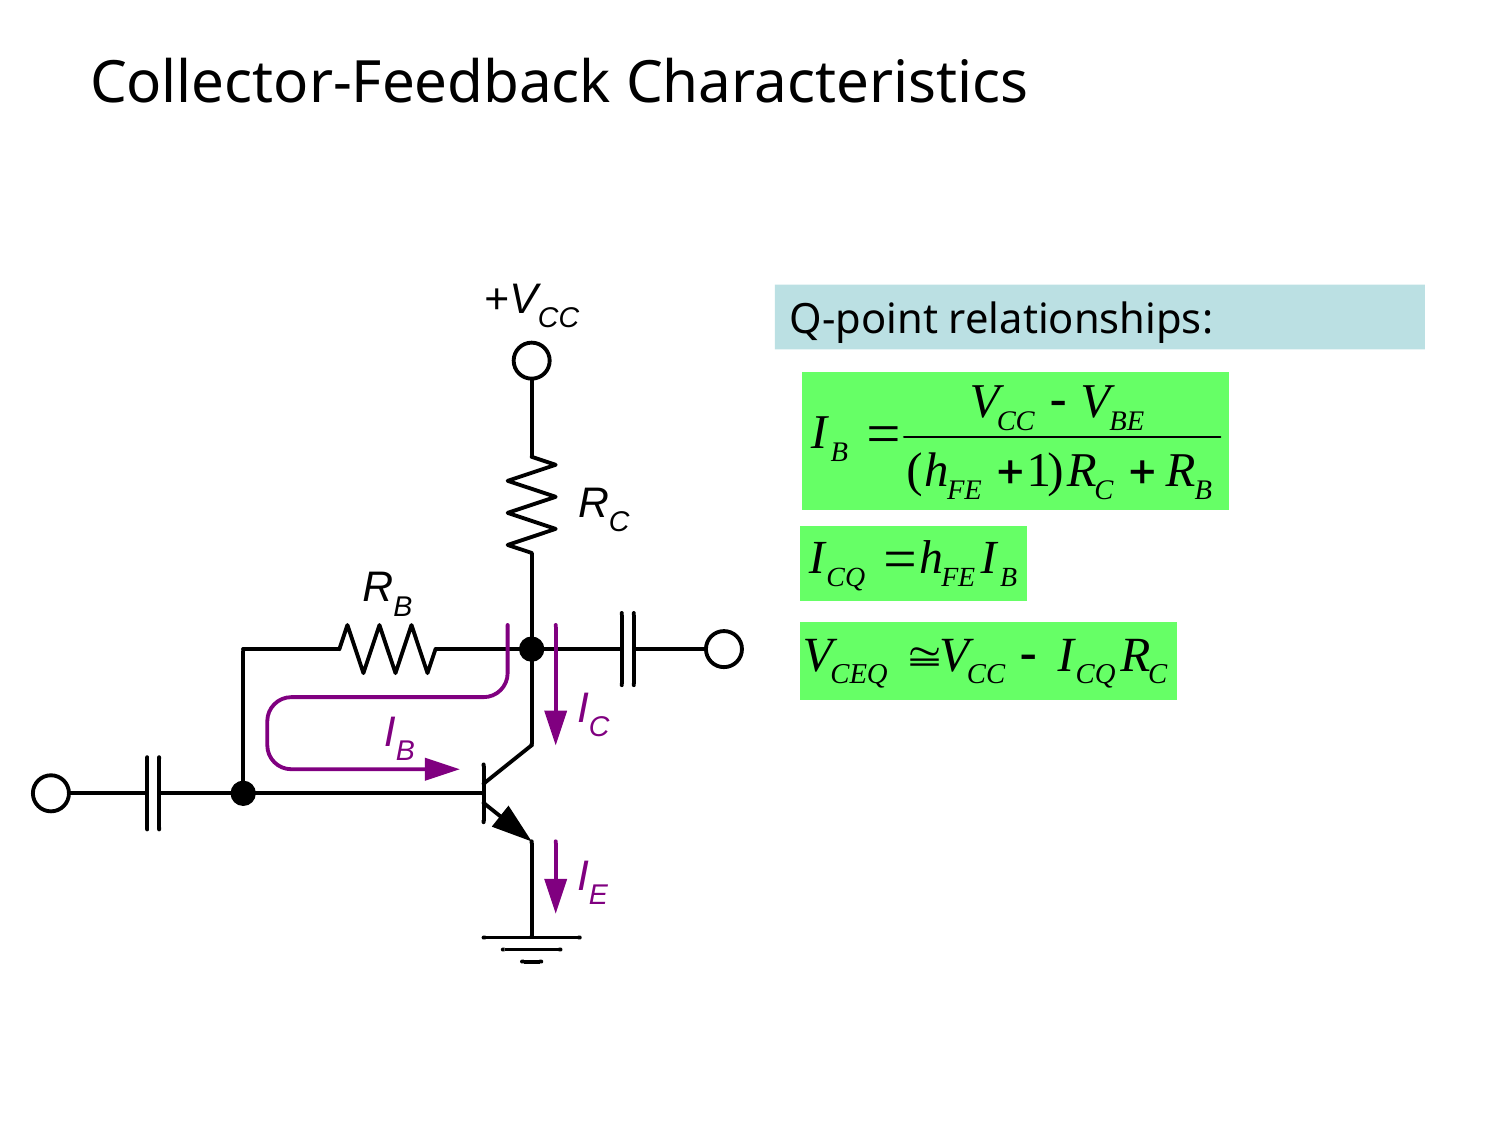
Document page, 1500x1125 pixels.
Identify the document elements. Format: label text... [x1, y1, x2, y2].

title Collector-Feedback Characteristics [75, 45, 1425, 113]
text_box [801, 371, 1230, 510]
text_box Q-point relationships: [774, 284, 1425, 350]
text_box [799, 621, 1178, 701]
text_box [799, 525, 1028, 602]
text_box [24, 262, 751, 970]
